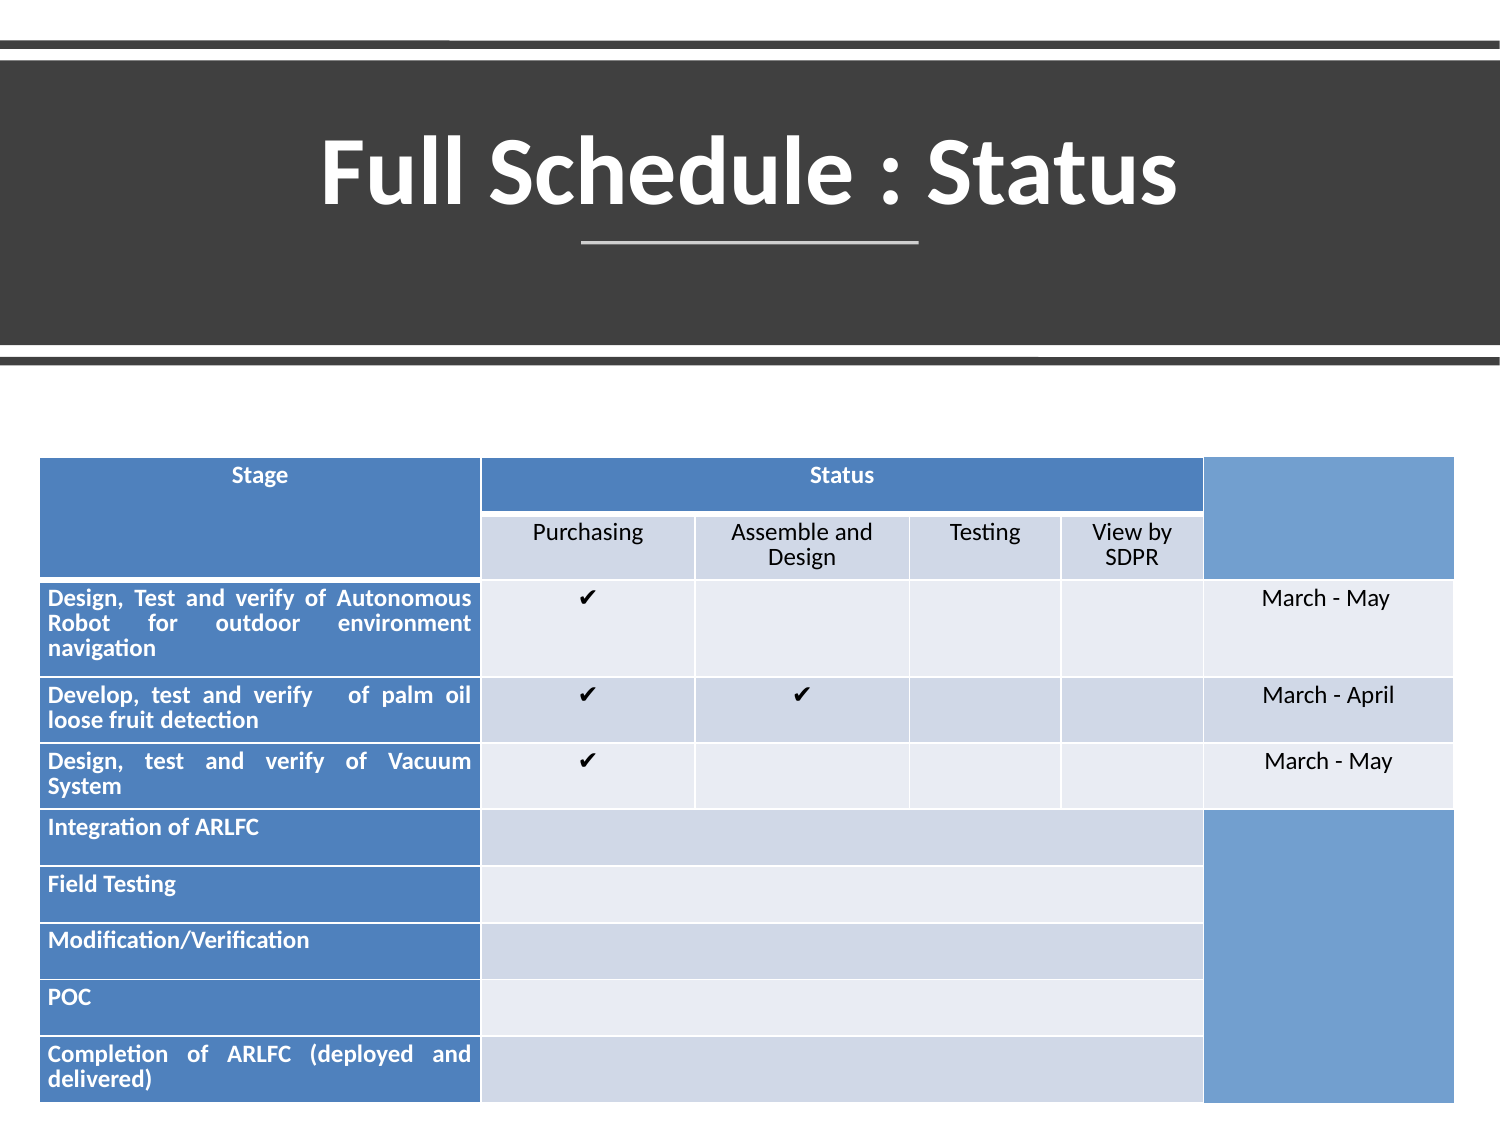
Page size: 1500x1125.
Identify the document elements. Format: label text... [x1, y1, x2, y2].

table_cell [910, 678, 1060, 742]
table_cell Integration of ARLFC [40, 810, 480, 865]
table_cell March - May [1204, 581, 1453, 676]
table_cell View by SDPR [1062, 517, 1203, 579]
table_cell March - April [1204, 678, 1453, 742]
table_cell [482, 924, 1203, 979]
table_cell ✔ [482, 678, 694, 742]
table_cell Modification/Verification [40, 924, 480, 979]
table_cell [1062, 744, 1203, 808]
table_cell ✔ [482, 744, 694, 808]
table_cell Design, test and verify of Vacuum System [40, 744, 480, 808]
table_cell Field Testing [40, 867, 480, 922]
table_cell [696, 581, 909, 676]
table_cell [1062, 678, 1203, 742]
text_box Full Schedule : Status [64, 80, 1436, 233]
table_cell [696, 744, 909, 808]
table_cell [1062, 581, 1203, 676]
table_cell ✔ [482, 581, 694, 676]
text_box [0, 58, 1500, 347]
table_header Stage [40, 458, 480, 577]
table_cell ✔ [696, 678, 909, 742]
table_cell [910, 581, 1060, 676]
table_cell [910, 744, 1060, 808]
table_cell [482, 810, 1203, 865]
table_cell POC [40, 980, 480, 1035]
table_cell Design, Test and verify of Autonomous Robot for outdoor environment navigation [40, 583, 480, 676]
table_cell Purchasing [482, 517, 694, 579]
table_cell March - May [1204, 744, 1453, 808]
table_header Status [482, 458, 1203, 511]
table_cell Completion of ARLFC (deployed and delivered) [40, 1037, 480, 1102]
table_cell [482, 1037, 1203, 1102]
table_cell [482, 980, 1203, 1035]
table_cell Testing [910, 517, 1060, 579]
table_cell Assemble and Design [696, 517, 909, 579]
table_cell Develop, test and verify of palm oil loose fruit detection [40, 678, 480, 742]
table_cell [482, 867, 1203, 922]
